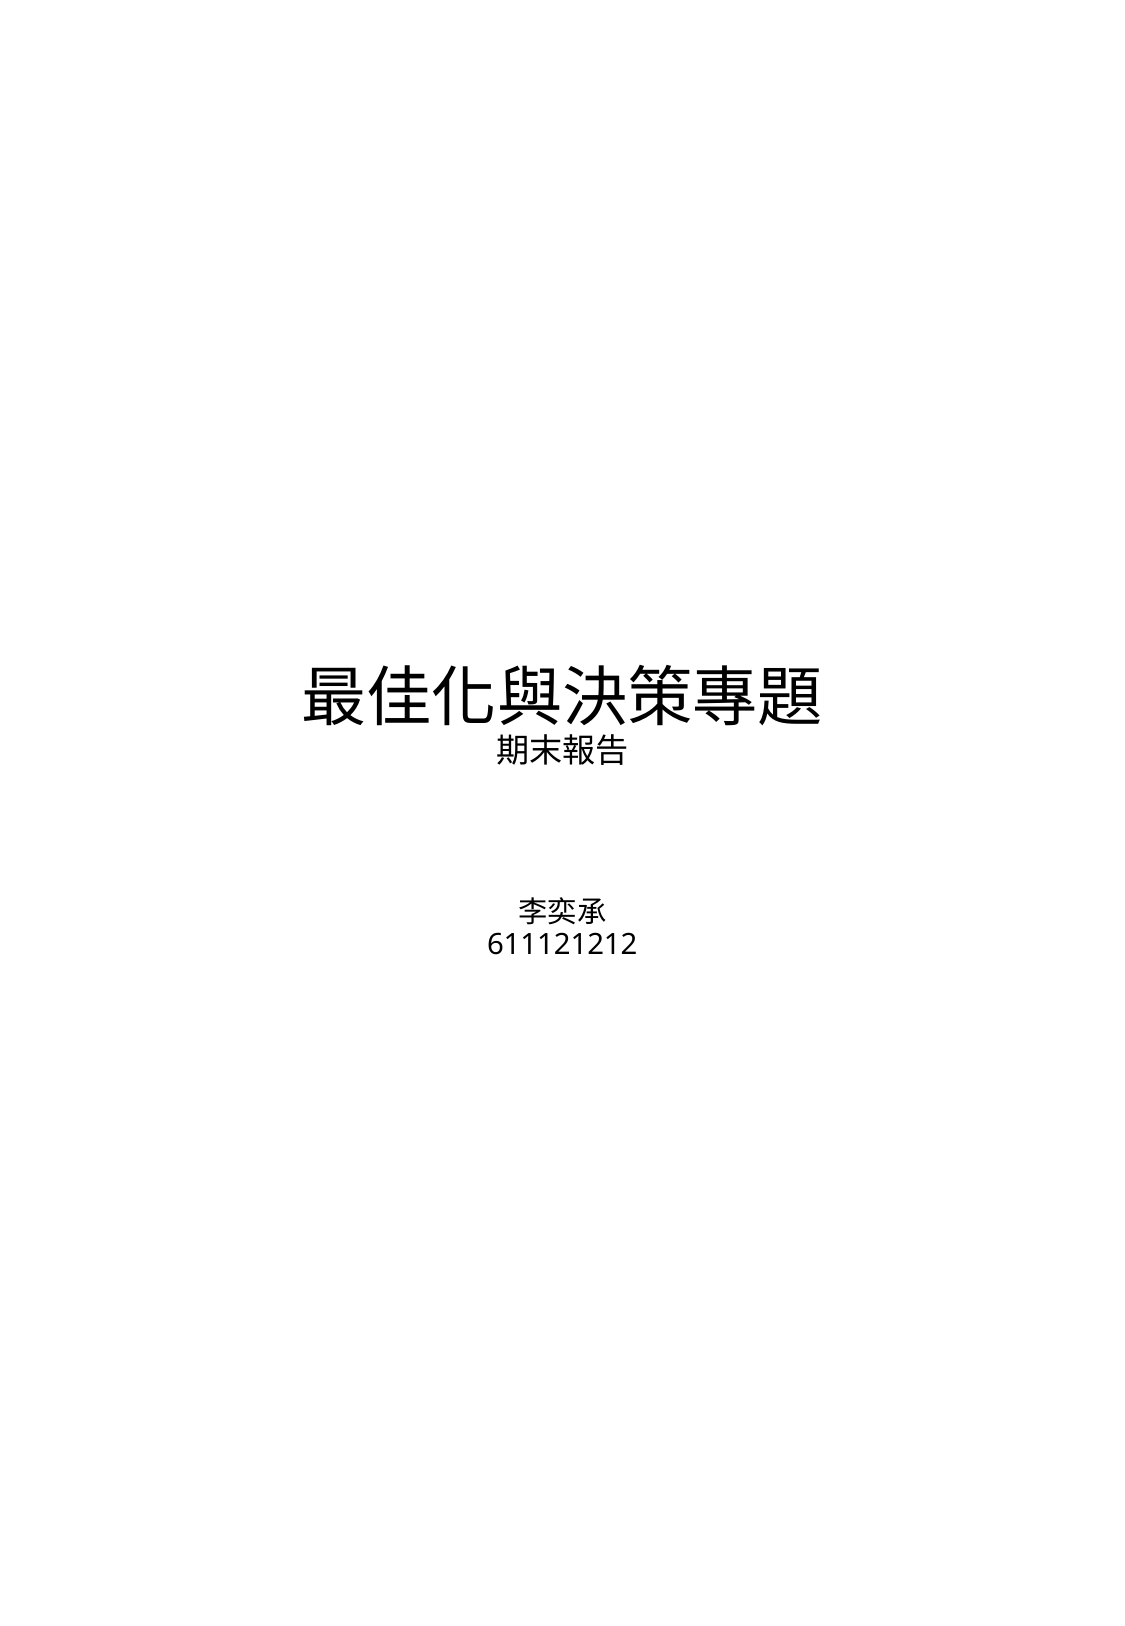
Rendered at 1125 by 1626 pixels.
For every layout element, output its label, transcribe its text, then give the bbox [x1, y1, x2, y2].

title 最佳化與決策專題 期末報告 李奕承 611121212 [77, 655, 1048, 970]
